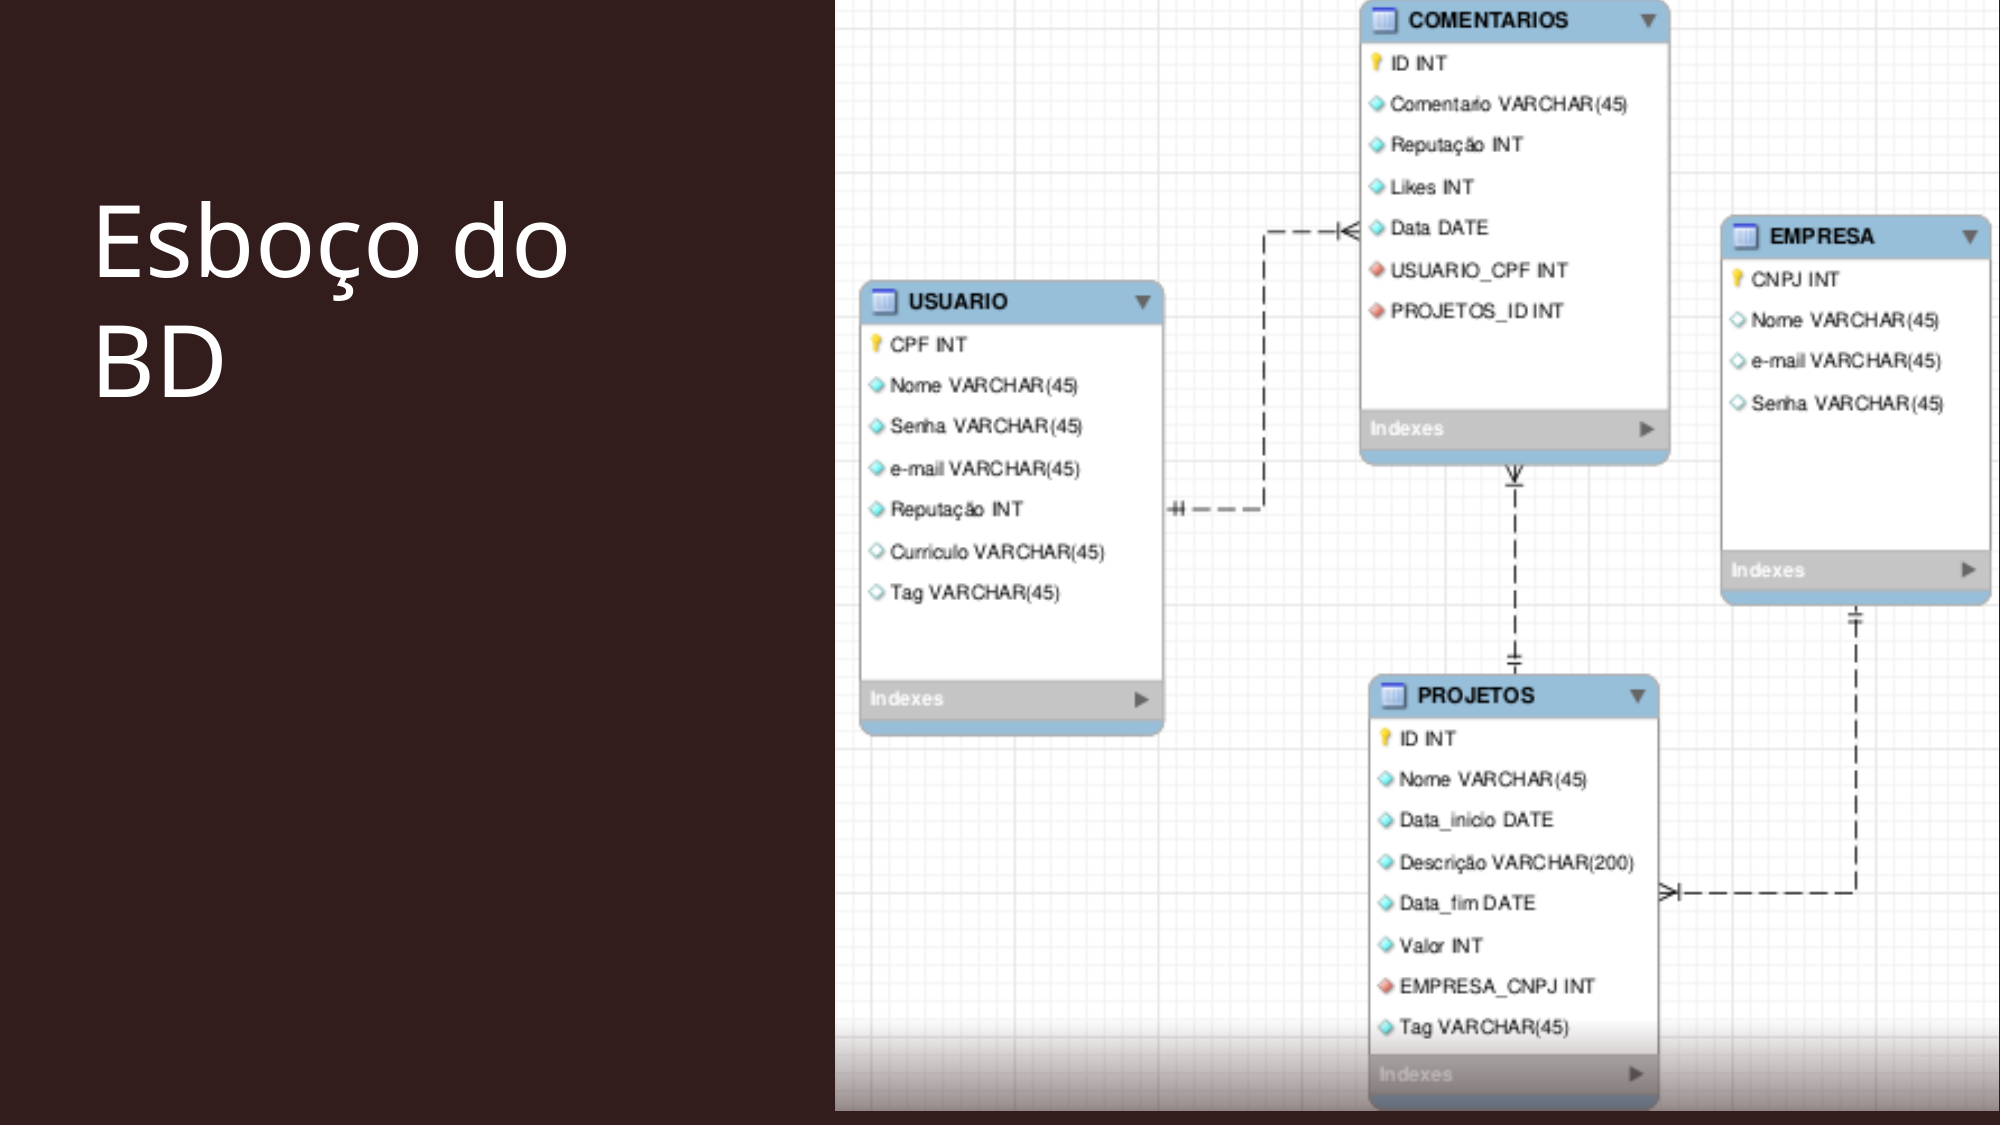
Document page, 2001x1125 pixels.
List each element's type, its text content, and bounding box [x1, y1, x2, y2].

text_box [0, 0, 835, 1125]
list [835, 0, 1999, 1111]
title Esboço do BD [90, 90, 676, 418]
text_box [745, 946, 2000, 1125]
